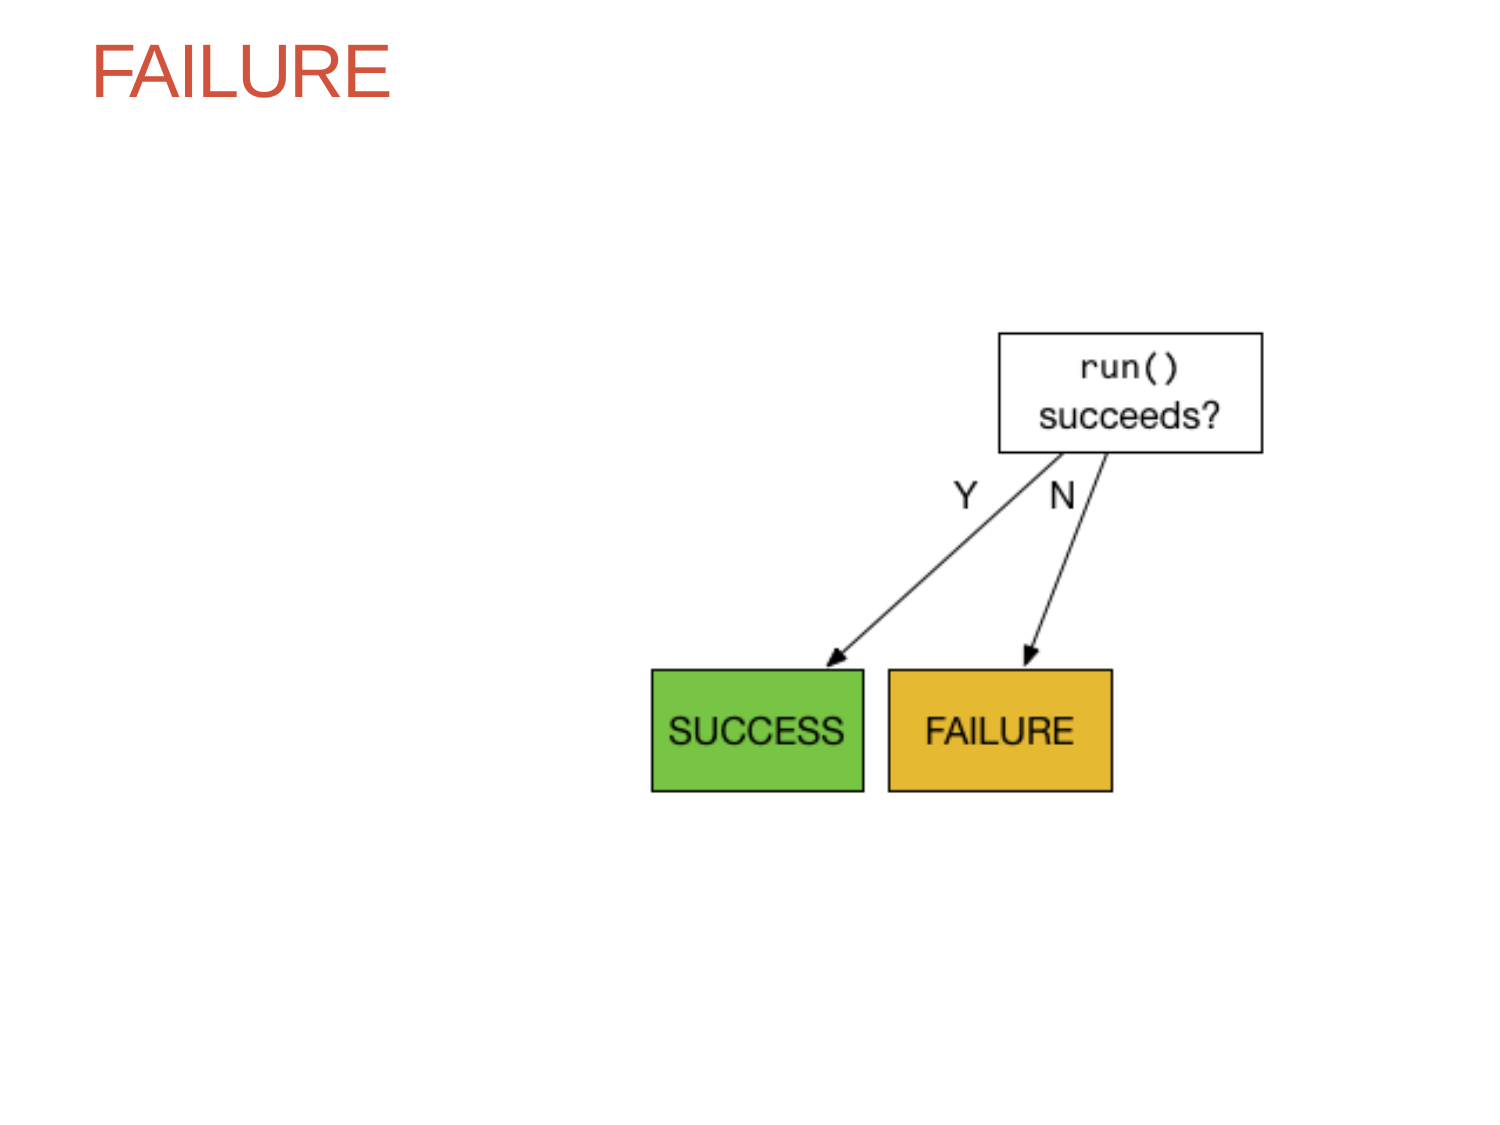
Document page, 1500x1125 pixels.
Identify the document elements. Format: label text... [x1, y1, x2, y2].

title FAILURE [75, 14, 1425, 121]
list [56, 303, 1407, 821]
